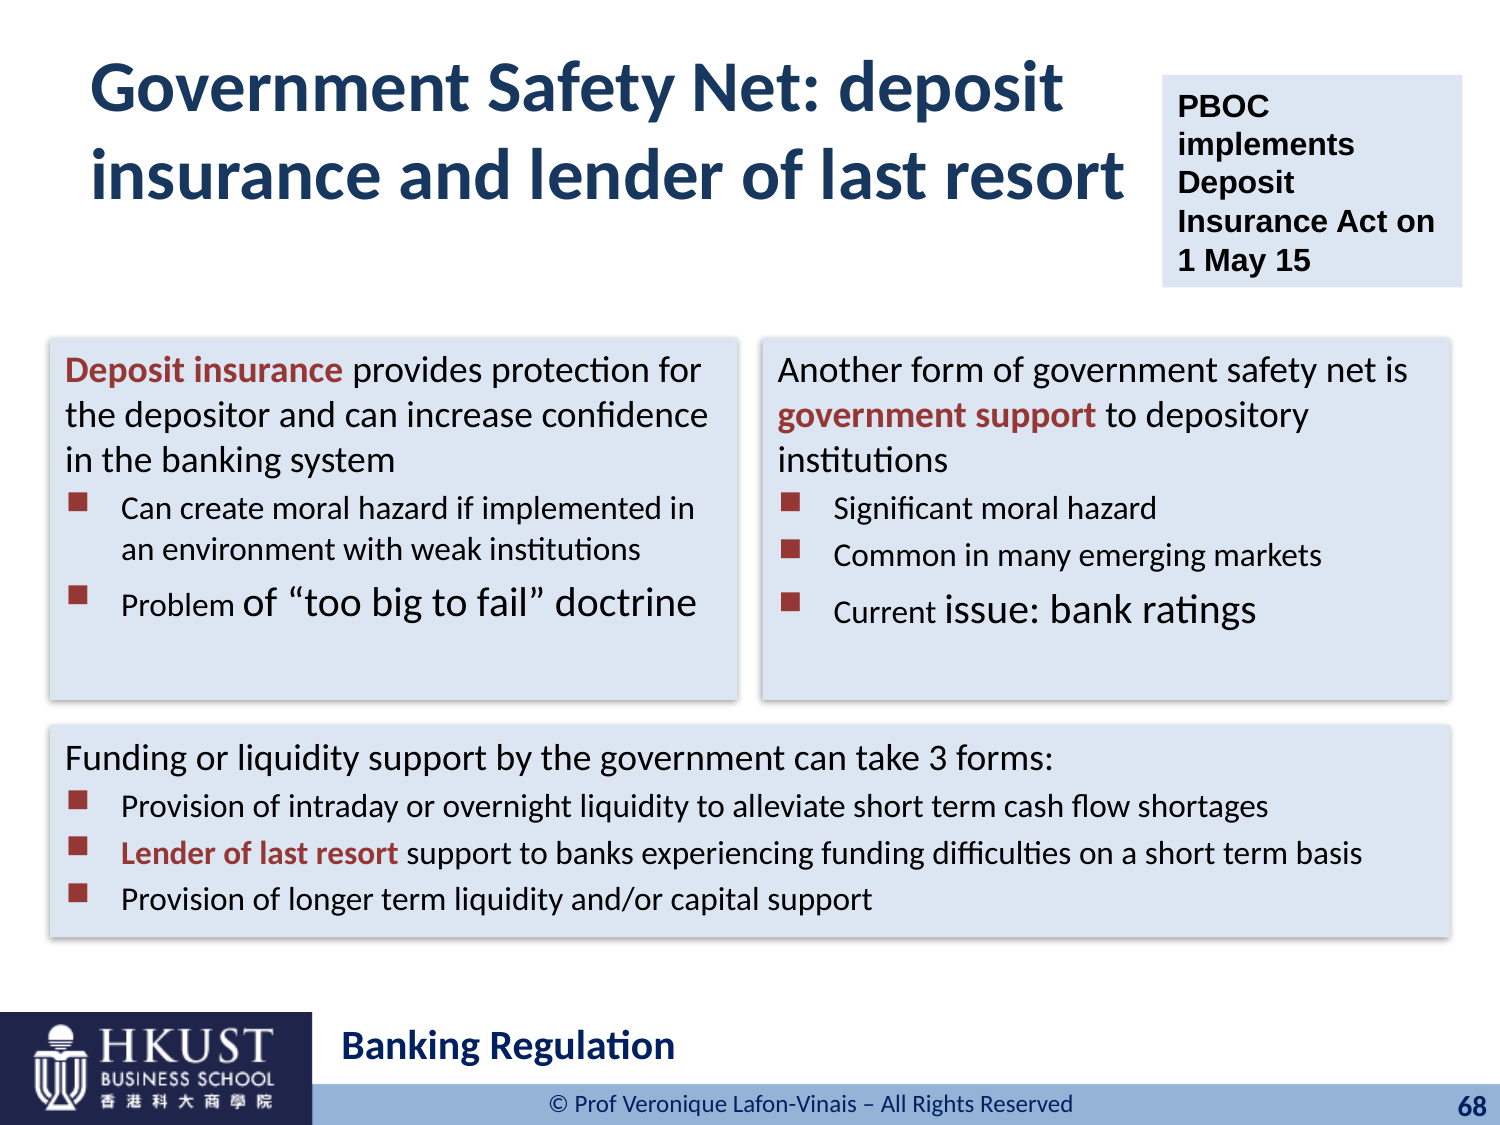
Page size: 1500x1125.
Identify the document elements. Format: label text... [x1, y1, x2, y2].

slide_number 68 [1351, 1080, 1500, 1125]
list Deposit insurance provides protection for the depositor and can increase confidence in the banking system Can create moral hazard if implemented in an environment with weak institutions Problem of “too big to fail” doctrine [49, 337, 738, 701]
list Funding or liquidity support by the government can take 3 forms: Provision of intraday or overnight liquidity to alleviate short term cash flow shortages Lender of last resort support to banks experiencing funding difficulties on a short term basis Provision of longer term liquidity and/or capital support [49, 724, 1451, 938]
picture [0, 1012, 1500, 1125]
list Another form of government safety net is government support to depository institutions Significant moral hazard Common in many emerging markets Current issue: bank ratings [762, 337, 1451, 701]
footer Banking Regulation [326, 1007, 1500, 1078]
text_box PBOC implements Deposit Insurance Act on 1 May 15 [1162, 74, 1463, 288]
title Government Safety Net: deposit insurance and lender of last resort [74, 19, 1313, 233]
